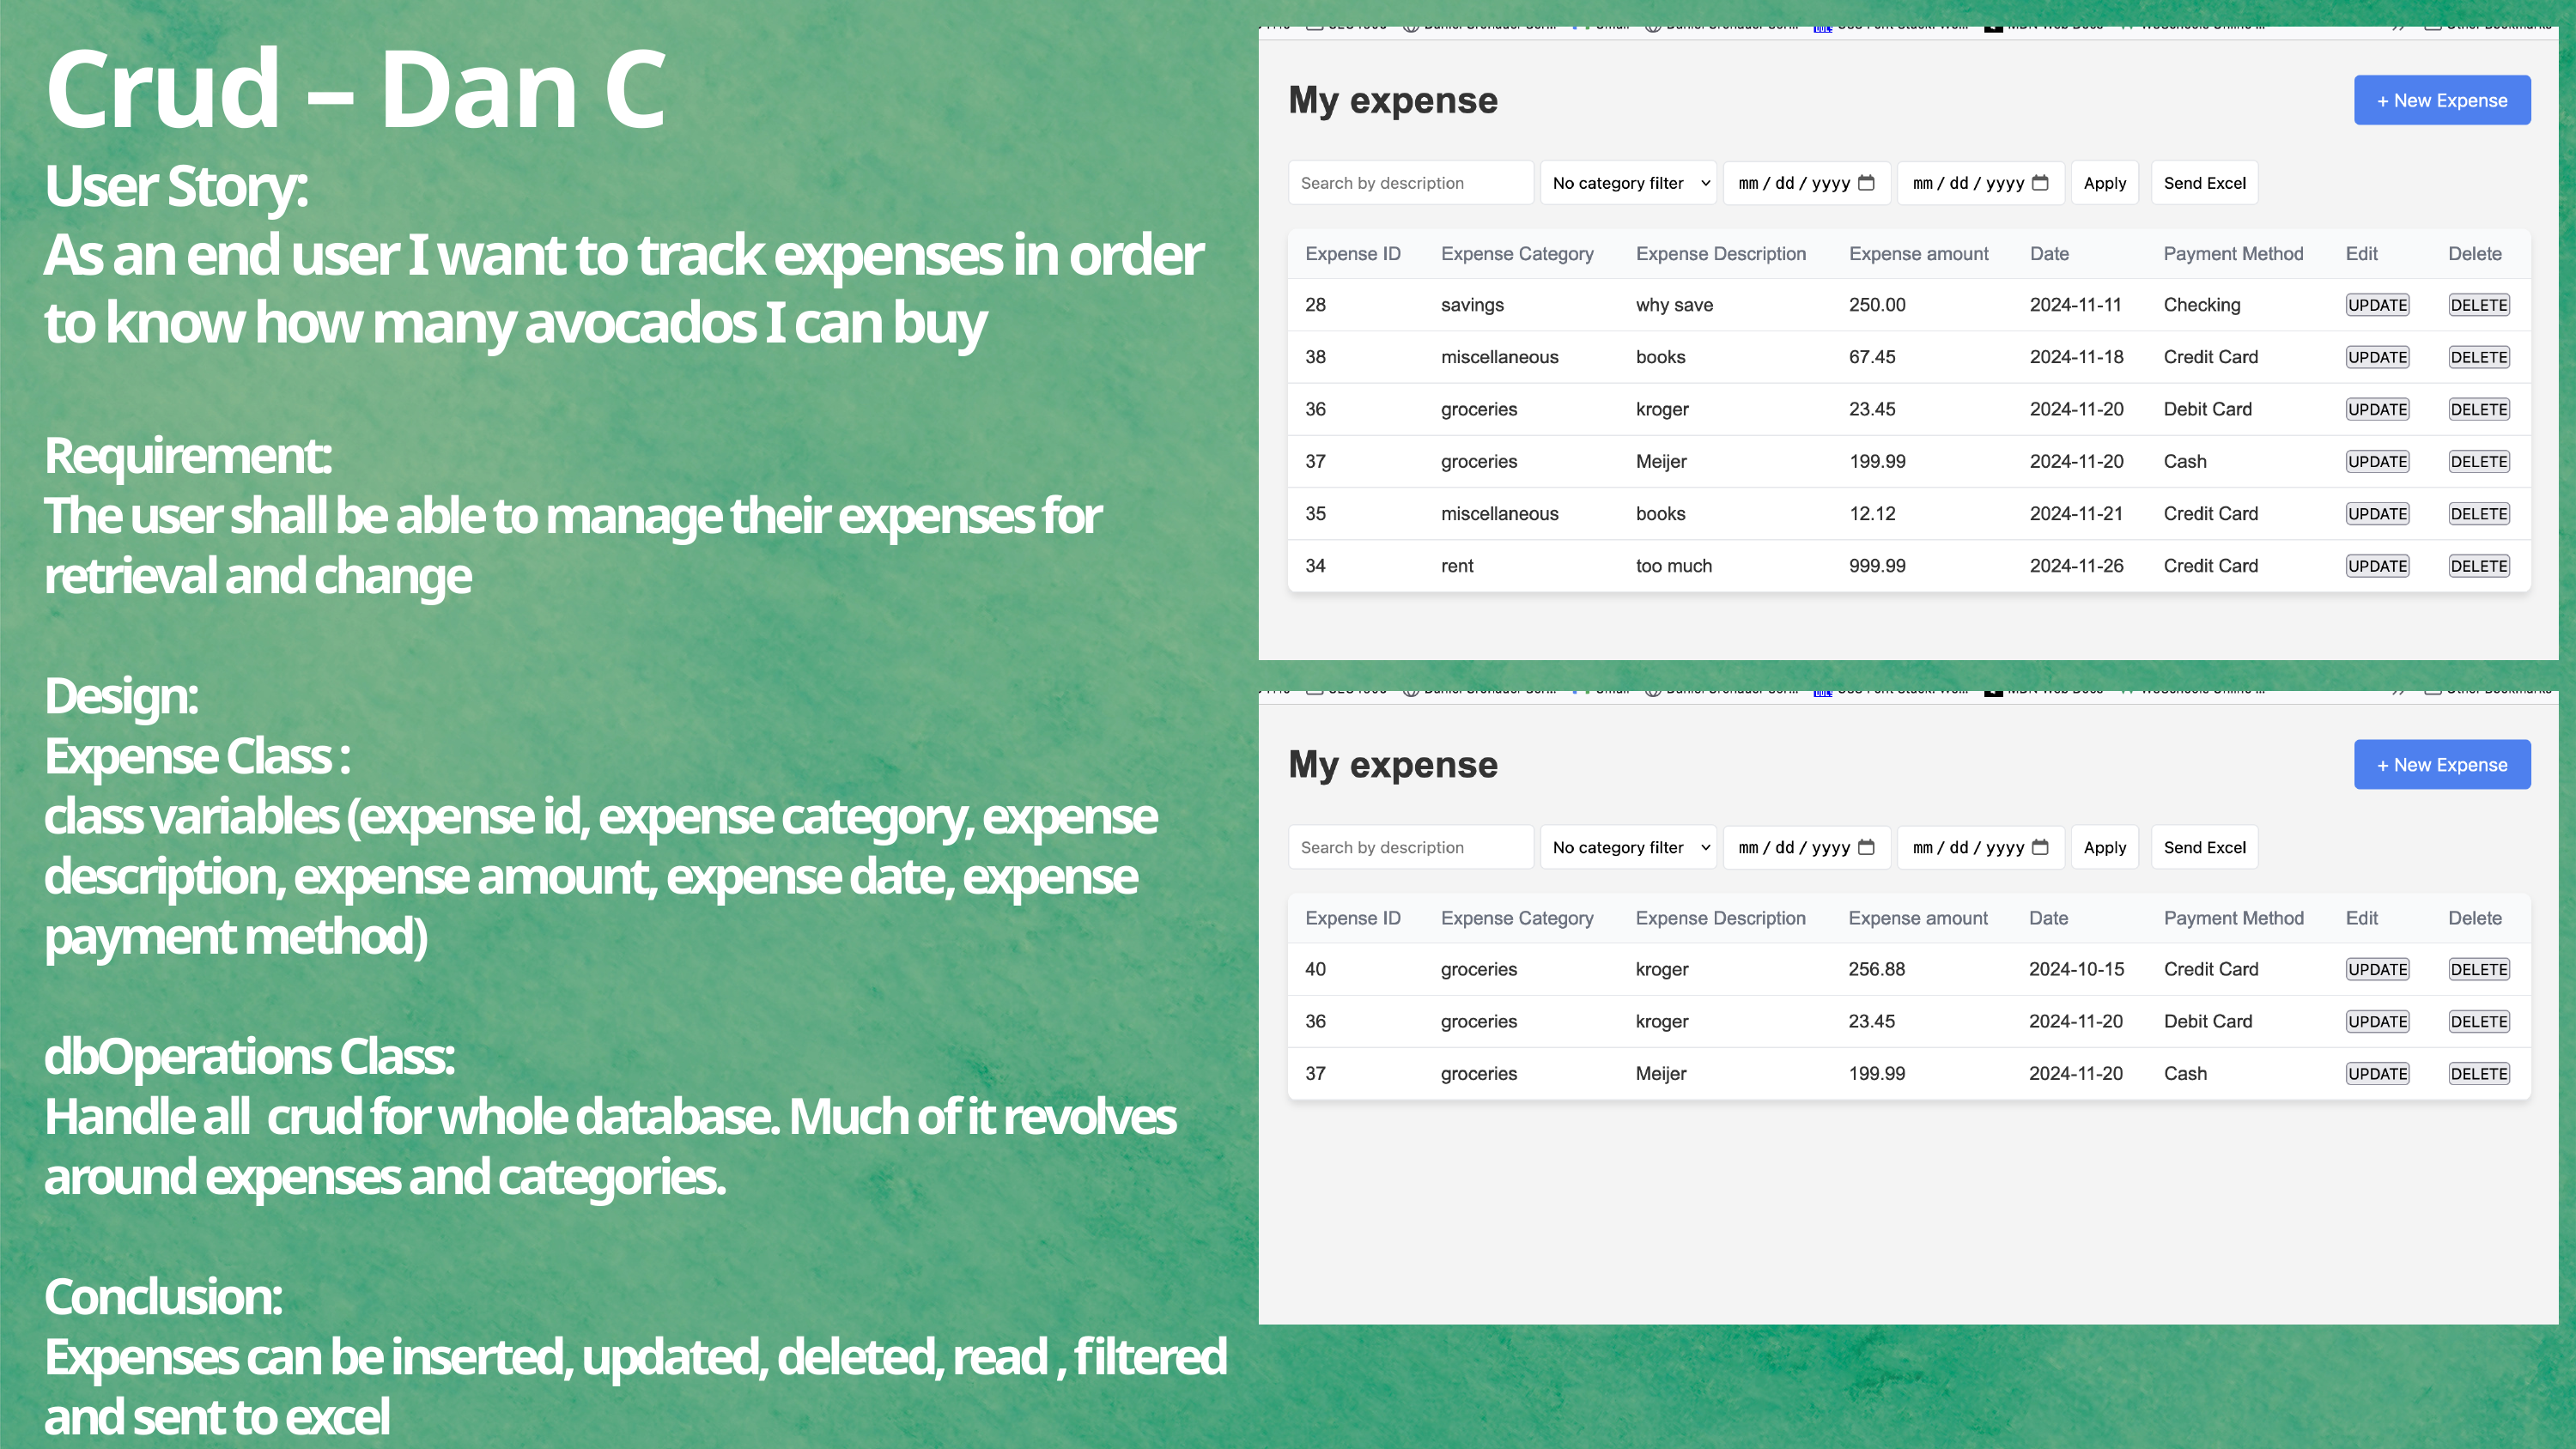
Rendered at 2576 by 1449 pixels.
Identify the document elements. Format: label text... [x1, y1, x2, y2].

text_box [0, 0, 2576, 1449]
picture [1259, 26, 2559, 660]
text_box Crud – Dan C User Story: As an end user I want to track expenses in order to know how many avocados I can buy Requirement: The user shall be able to manage their expenses for retrieval and change Design: Expense Class : class variables (expense id, expense category, expense description, expense amount, expense date, expense payment method) dbOperations Class: Handle all crud for whole database. Much of it revolves around expenses and categories. Conclusion: Expenses can be inserted, updated, deleted, read , filtered and sent to excel [43, 3, 1260, 1446]
picture [1259, 691, 2559, 1325]
